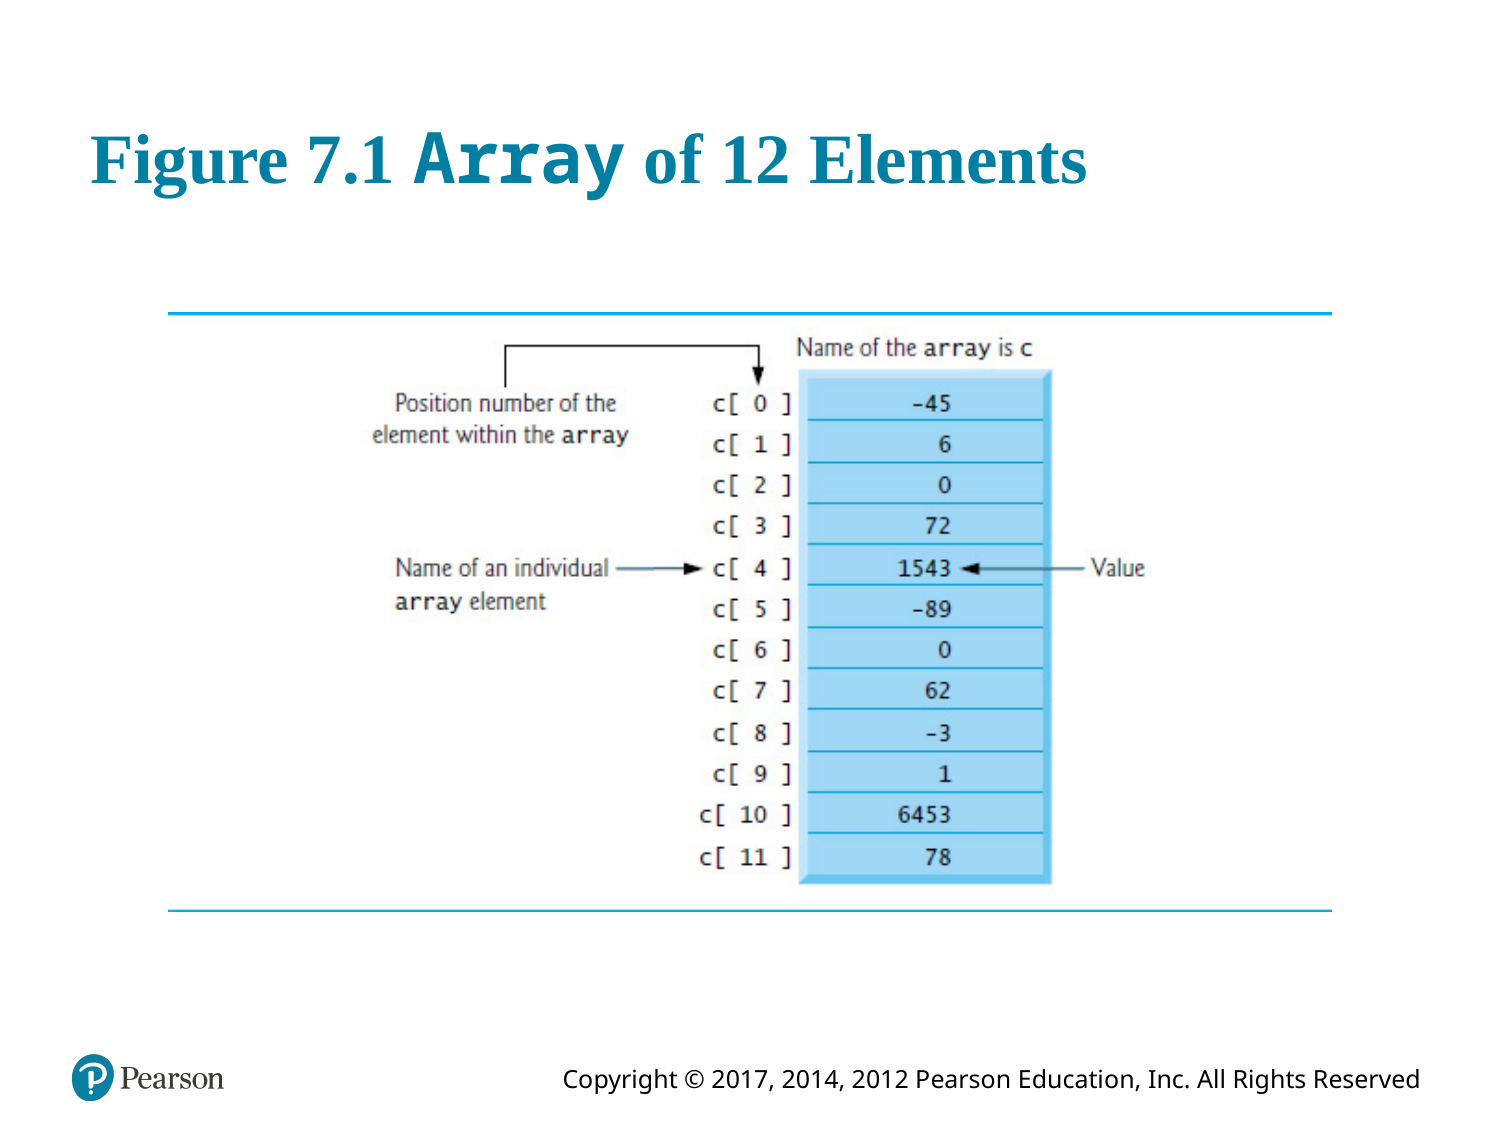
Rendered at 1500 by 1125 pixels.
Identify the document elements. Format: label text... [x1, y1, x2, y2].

picture [72, 1054, 88, 1070]
picture [168, 315, 1332, 910]
picture [98, 1054, 224, 1101]
title Figure 7.1 Array of 12 Elements [75, 37, 1425, 213]
picture [80, 1063, 106, 1088]
picture [72, 1087, 83, 1101]
